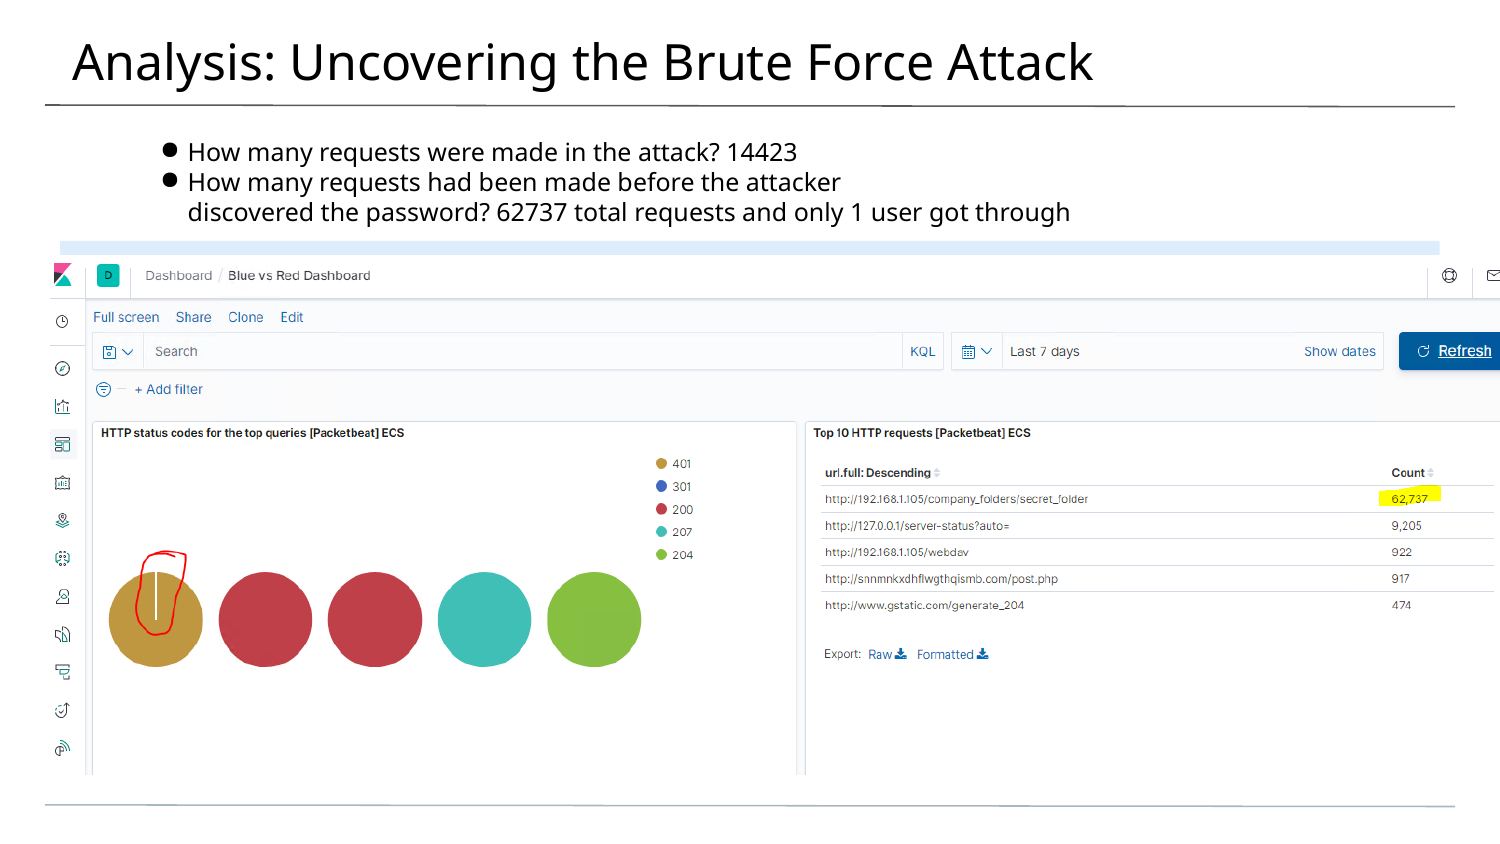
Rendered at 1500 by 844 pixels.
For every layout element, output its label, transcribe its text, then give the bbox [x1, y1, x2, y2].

picture [49, 255, 1500, 776]
subtitle How many requests were made in the attack? 14423 How many requests had been made before the attacker discovered the password? 62737 total requests and only 1 user got through [60, 121, 1500, 253]
title Analysis: Uncovering the Brute Force Attack [0, 0, 1500, 88]
